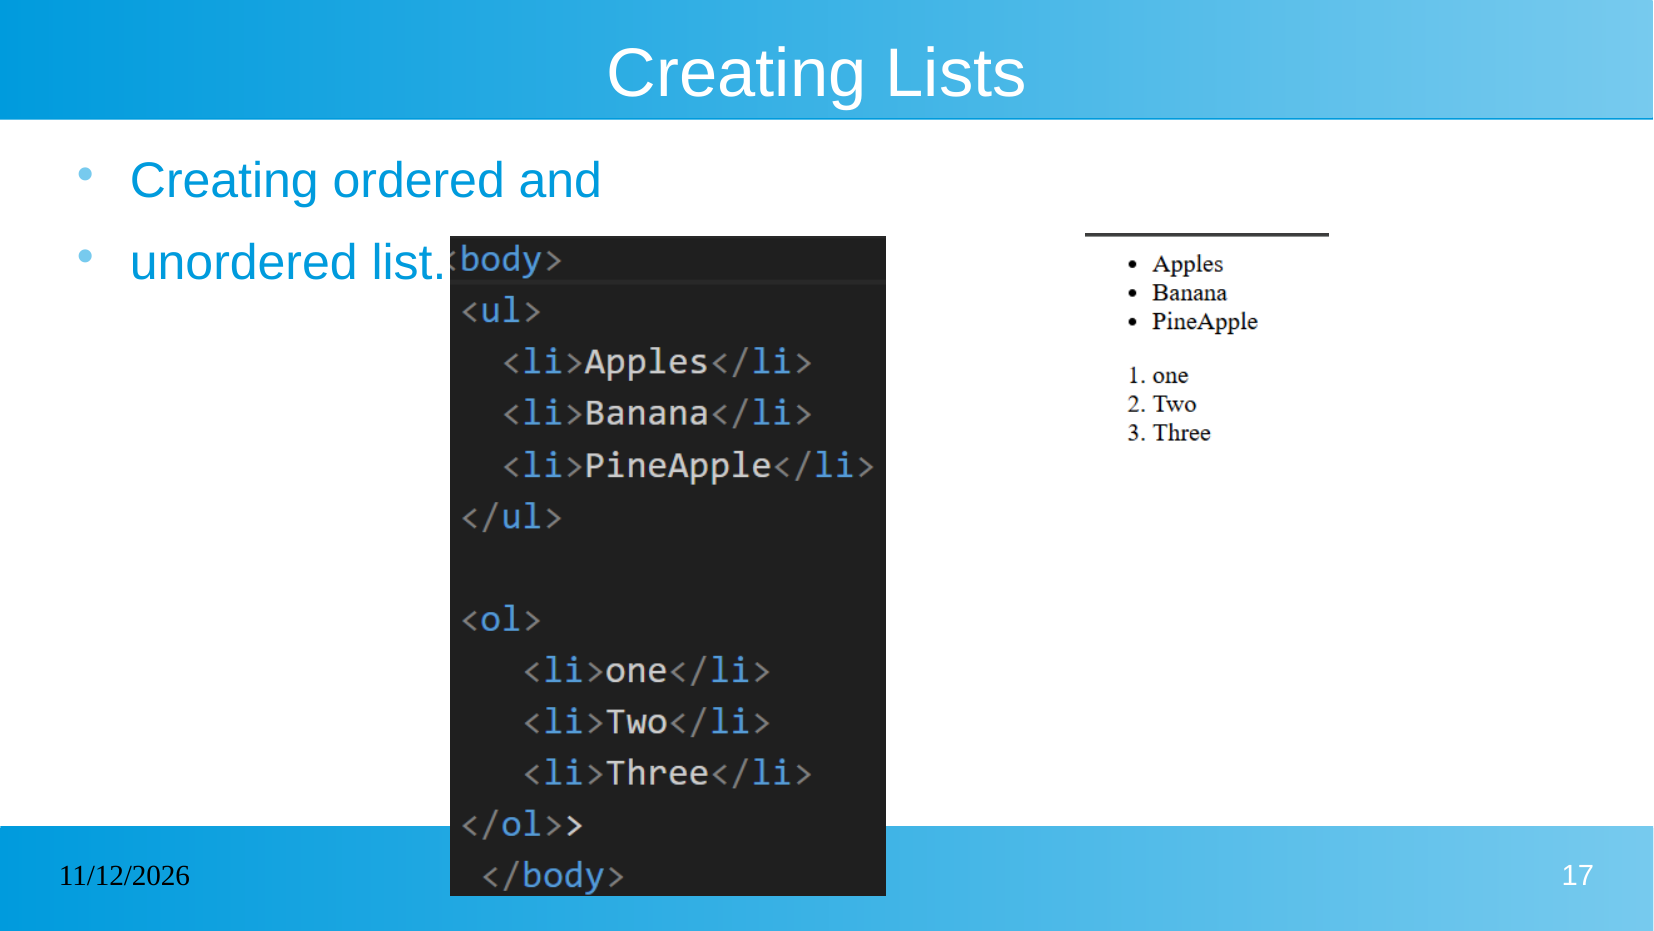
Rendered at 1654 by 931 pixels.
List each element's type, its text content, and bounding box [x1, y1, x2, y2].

picture [450, 235, 886, 897]
title Creating Lists [59, 29, 1595, 108]
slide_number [59, 856, 443, 916]
picture [1084, 233, 1329, 502]
slide_number 17 [1210, 856, 1595, 916]
list Creating ordered and unordered list. [59, 147, 1595, 738]
